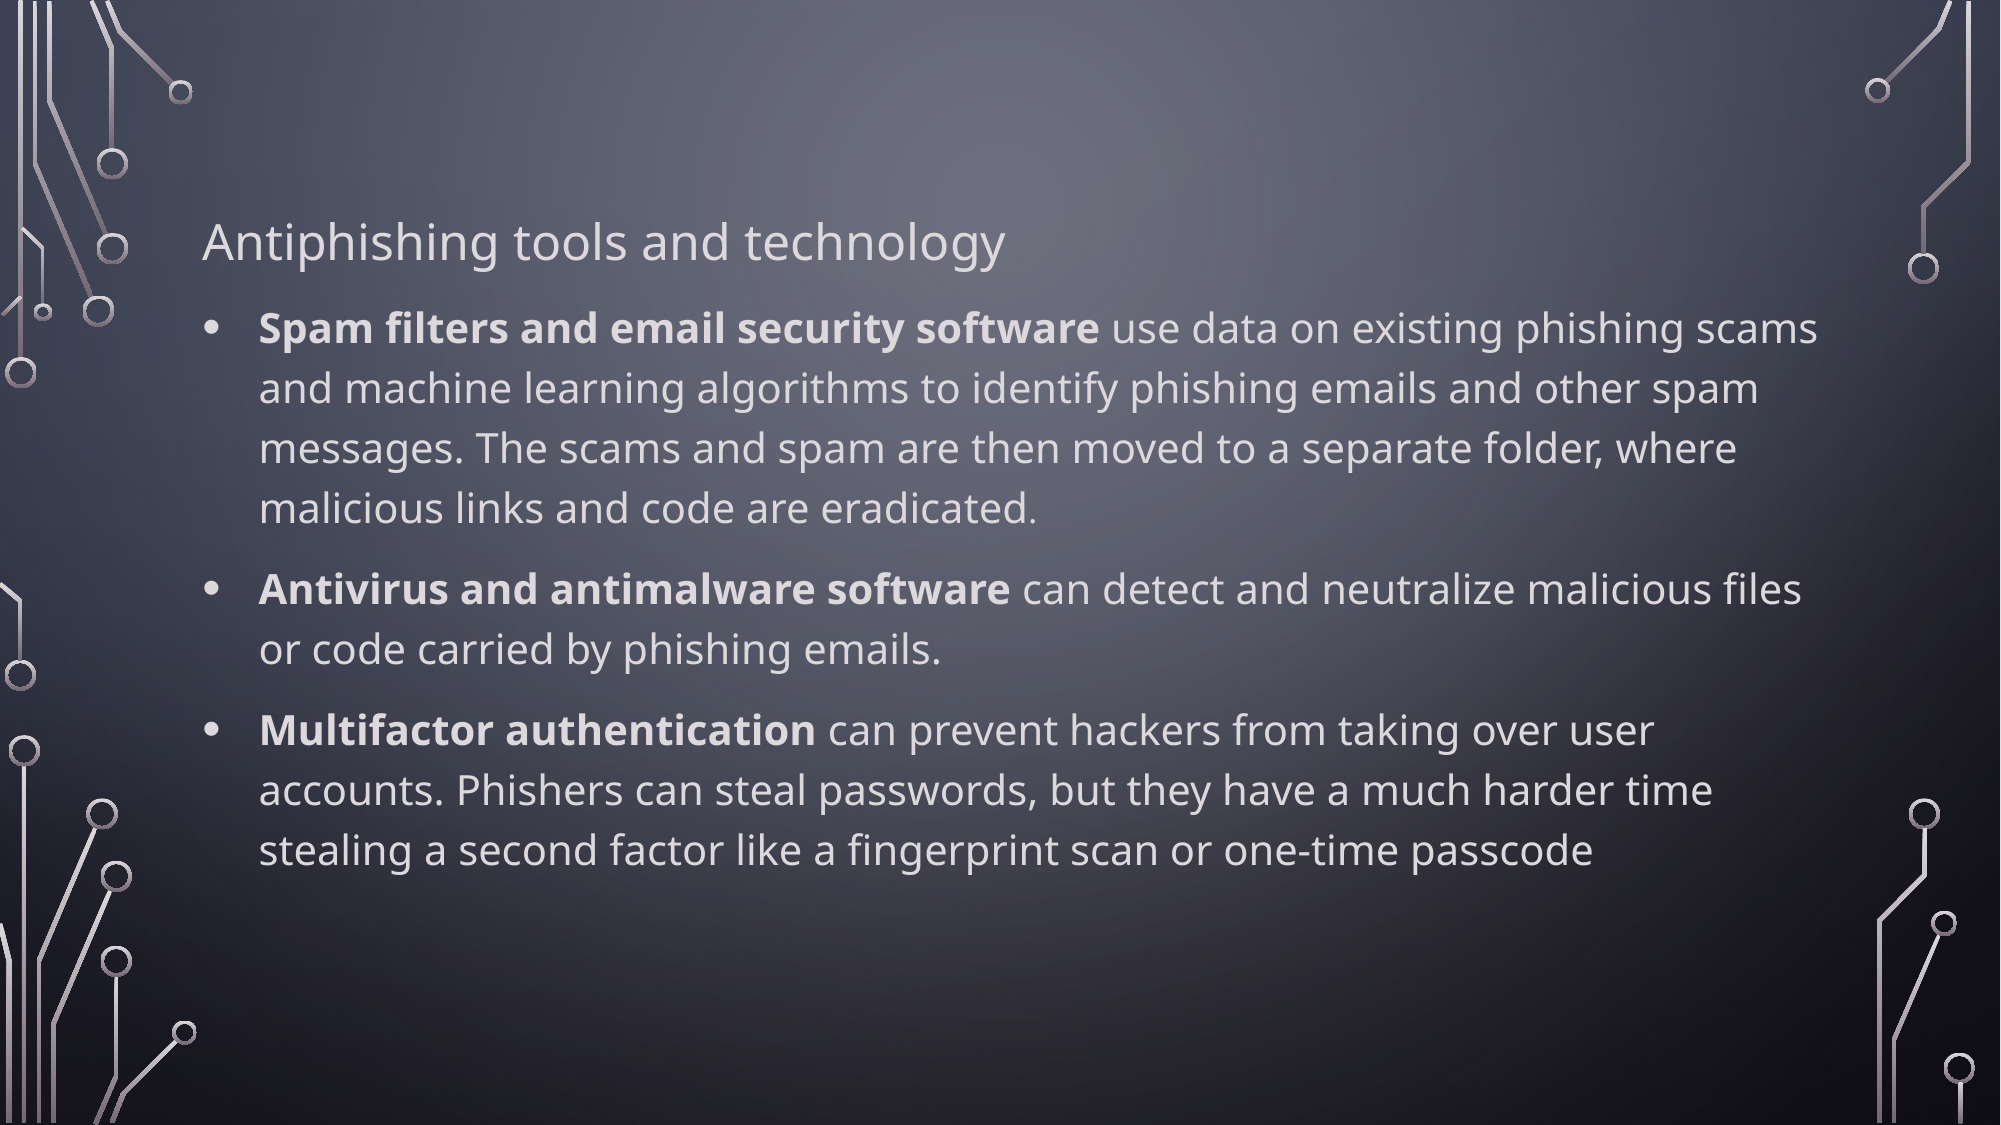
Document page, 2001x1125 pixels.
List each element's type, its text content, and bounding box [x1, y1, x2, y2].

list Antiphishing tools and technology Spam filters and email security software use data on existing phishing scams and machine learning algorithms to identify phishing emails and other spam messages. The scams and spam are then moved to a separate folder, where malicious links and code are eradicated. Antivirus and antimalware software can detect and neutralize malicious files or code carried by phishing emails. Multifactor authentication can prevent hackers from taking over user accounts. Phishers can steal passwords, but they have a much harder time stealing a second factor like a fingerprint scan or one-time passcode [187, 191, 1840, 950]
